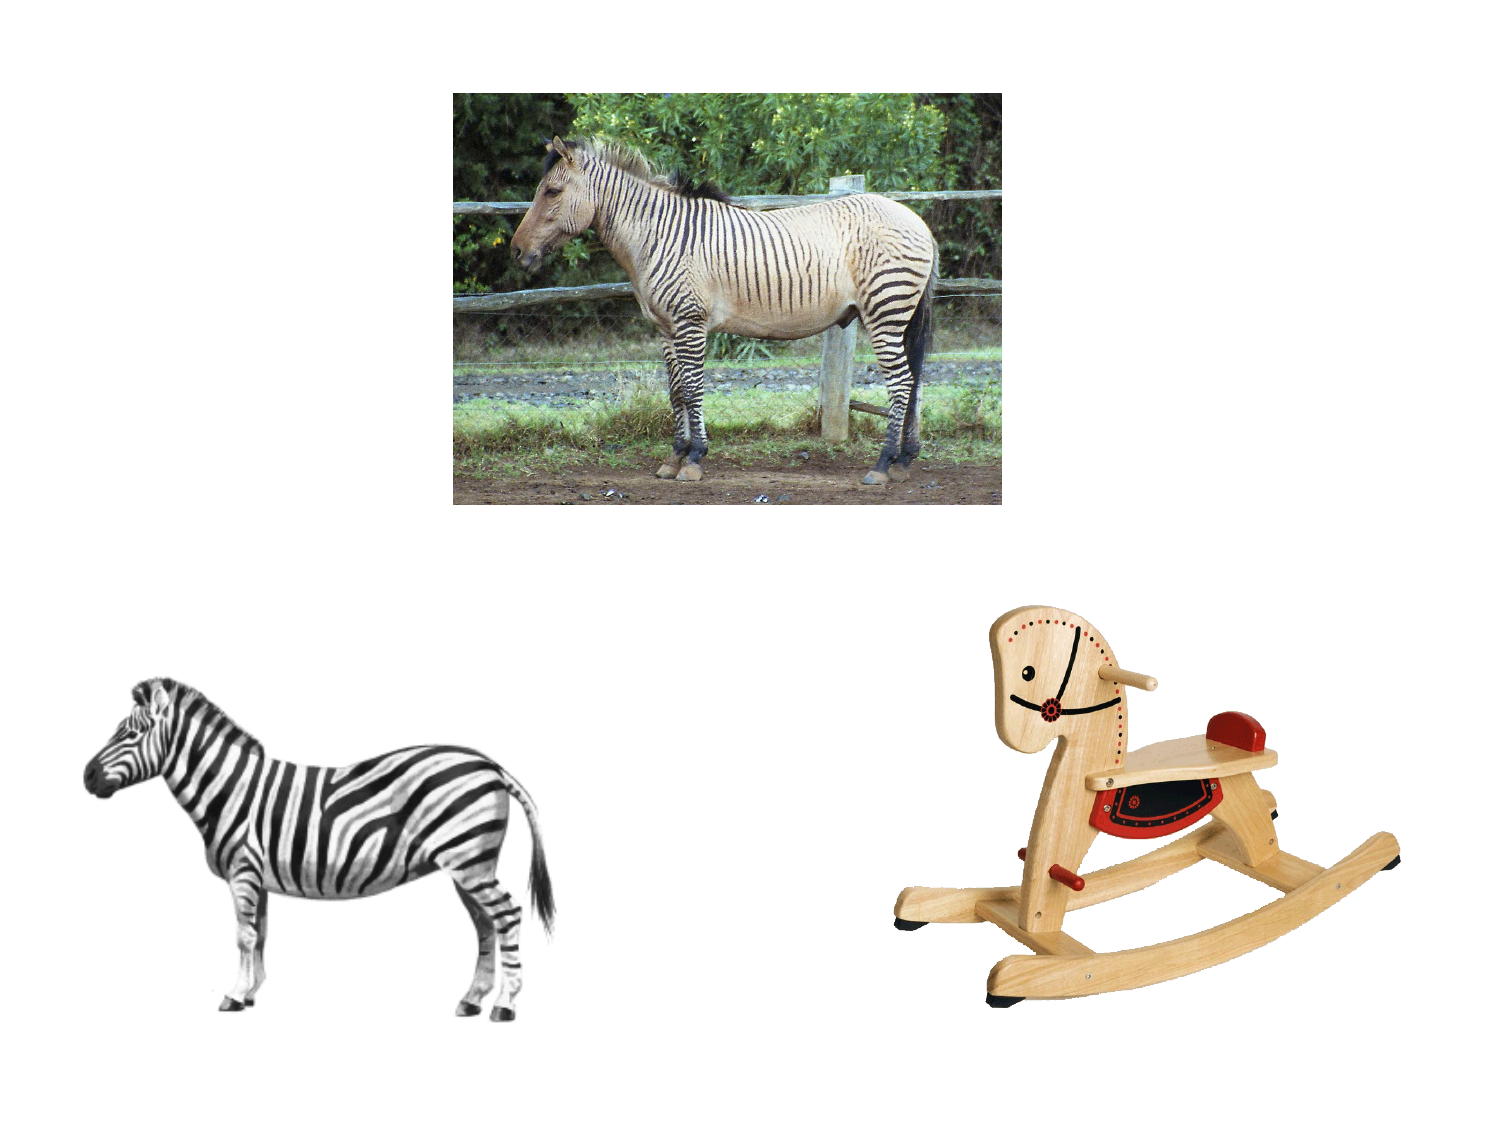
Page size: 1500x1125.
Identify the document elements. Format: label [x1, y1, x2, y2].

picture [74, 643, 602, 1055]
picture [864, 534, 1429, 1099]
picture [453, 93, 1002, 506]
